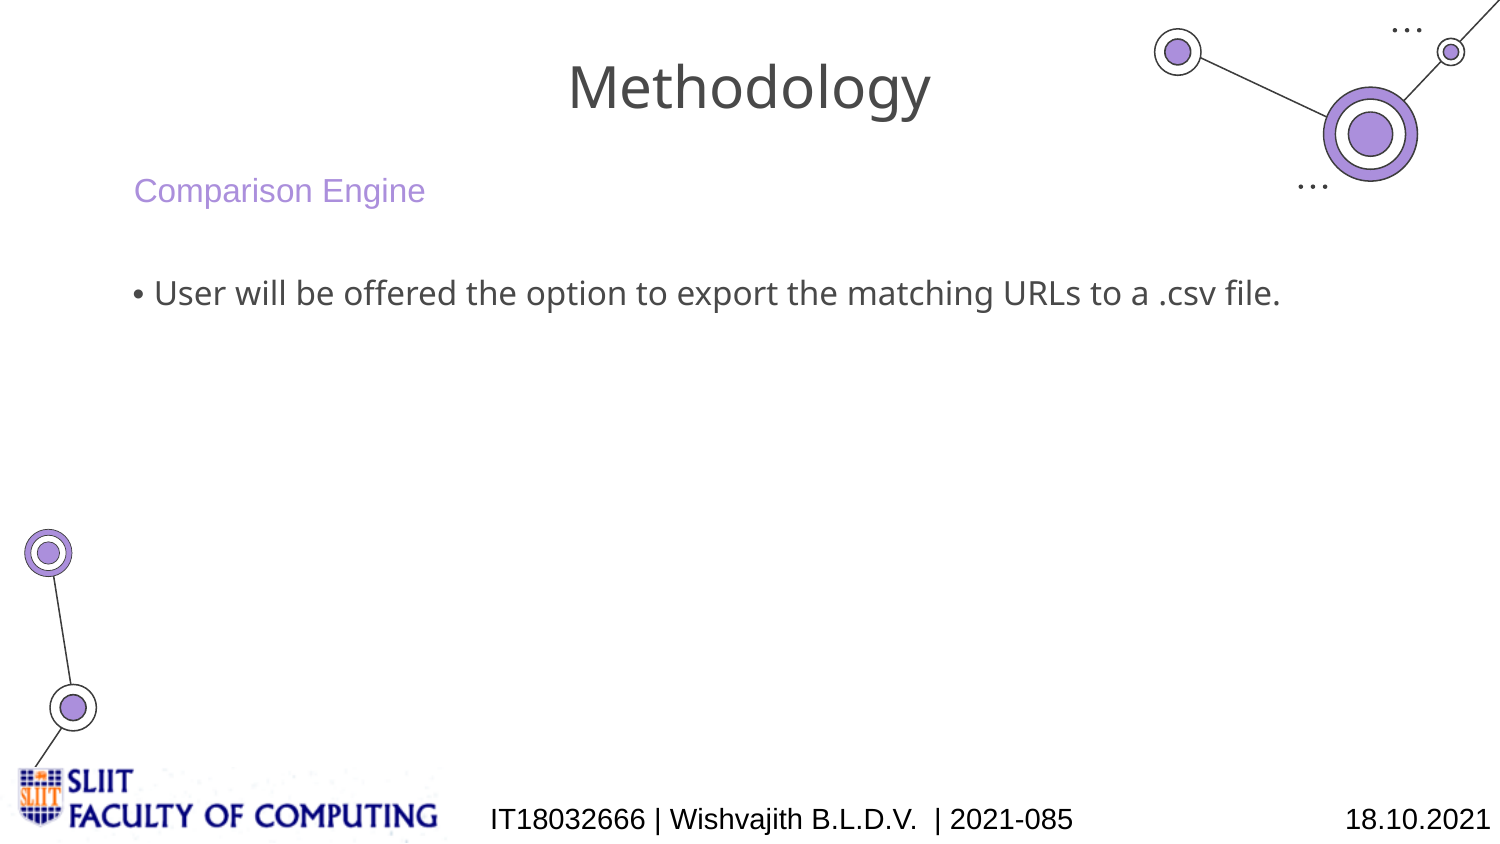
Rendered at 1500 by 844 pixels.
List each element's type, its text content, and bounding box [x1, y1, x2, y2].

text_box • User will be offered the option to export the matching URLs to a .csv file. [117, 264, 1396, 355]
text_box Comparison Engine [118, 161, 445, 217]
title Methodology [413, 35, 1085, 130]
picture [0, 767, 451, 843]
text_box IT18032666 | Wishvajith B.L.D.V. | 2021-085 18.10.2021 [454, 792, 1500, 844]
